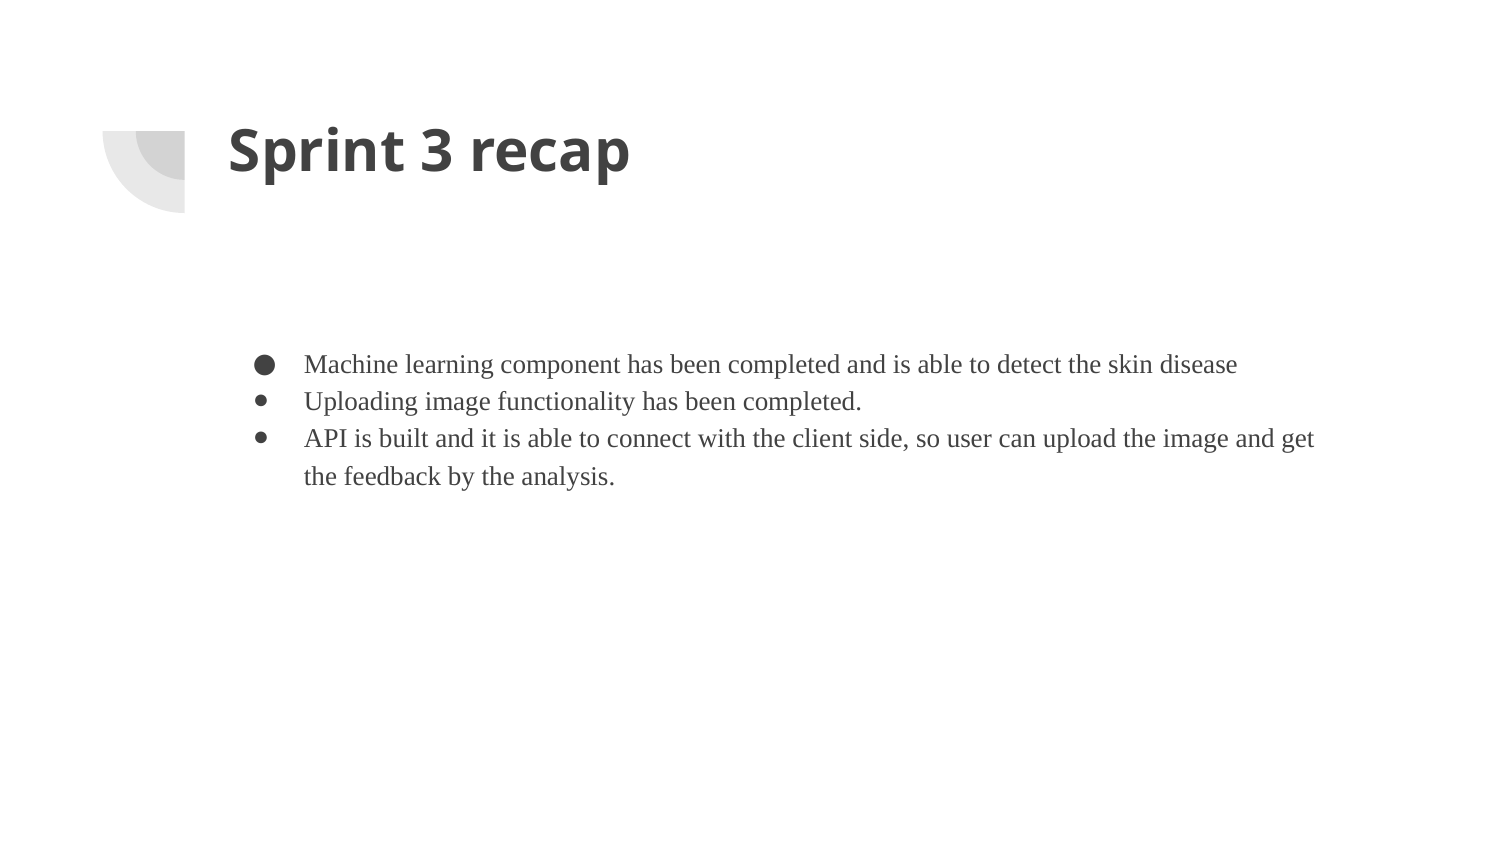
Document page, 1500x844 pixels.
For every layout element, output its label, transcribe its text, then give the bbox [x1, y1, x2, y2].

list Machine learning component has been completed and is able to detect the skin disease Uploading image functionality has been completed. API is built and it is able to connect with the client side, so user can upload the image and get the feedback by the analysis. [213, 326, 1368, 744]
title Sprint 3 recap [213, 98, 1368, 263]
